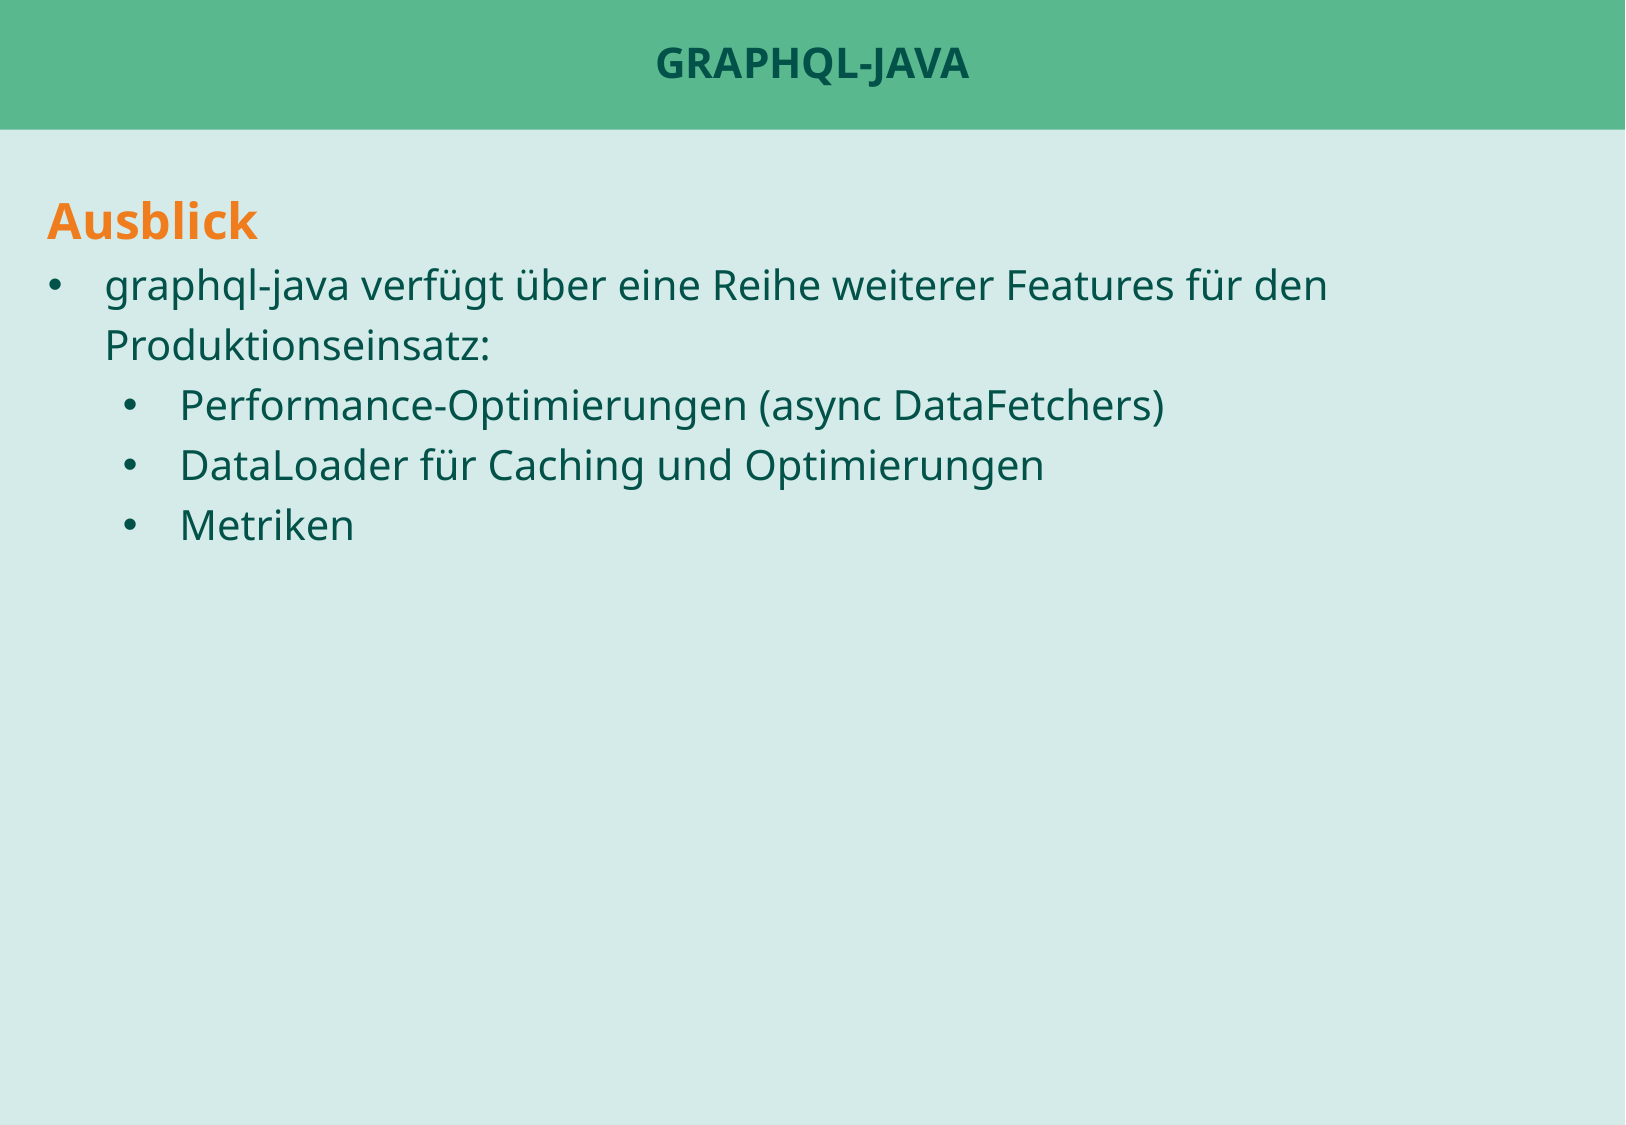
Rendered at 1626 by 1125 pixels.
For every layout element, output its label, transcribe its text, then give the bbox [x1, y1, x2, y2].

title graphql-java [0, 0, 1625, 130]
text_box Ausblick graphql-java verfügt über eine Reihe weiterer Features für den Produktionseinsatz: Performance-Optimierungen (async DataFetchers) DataLoader für Caching und Optimierungen Metriken [33, 169, 1554, 977]
